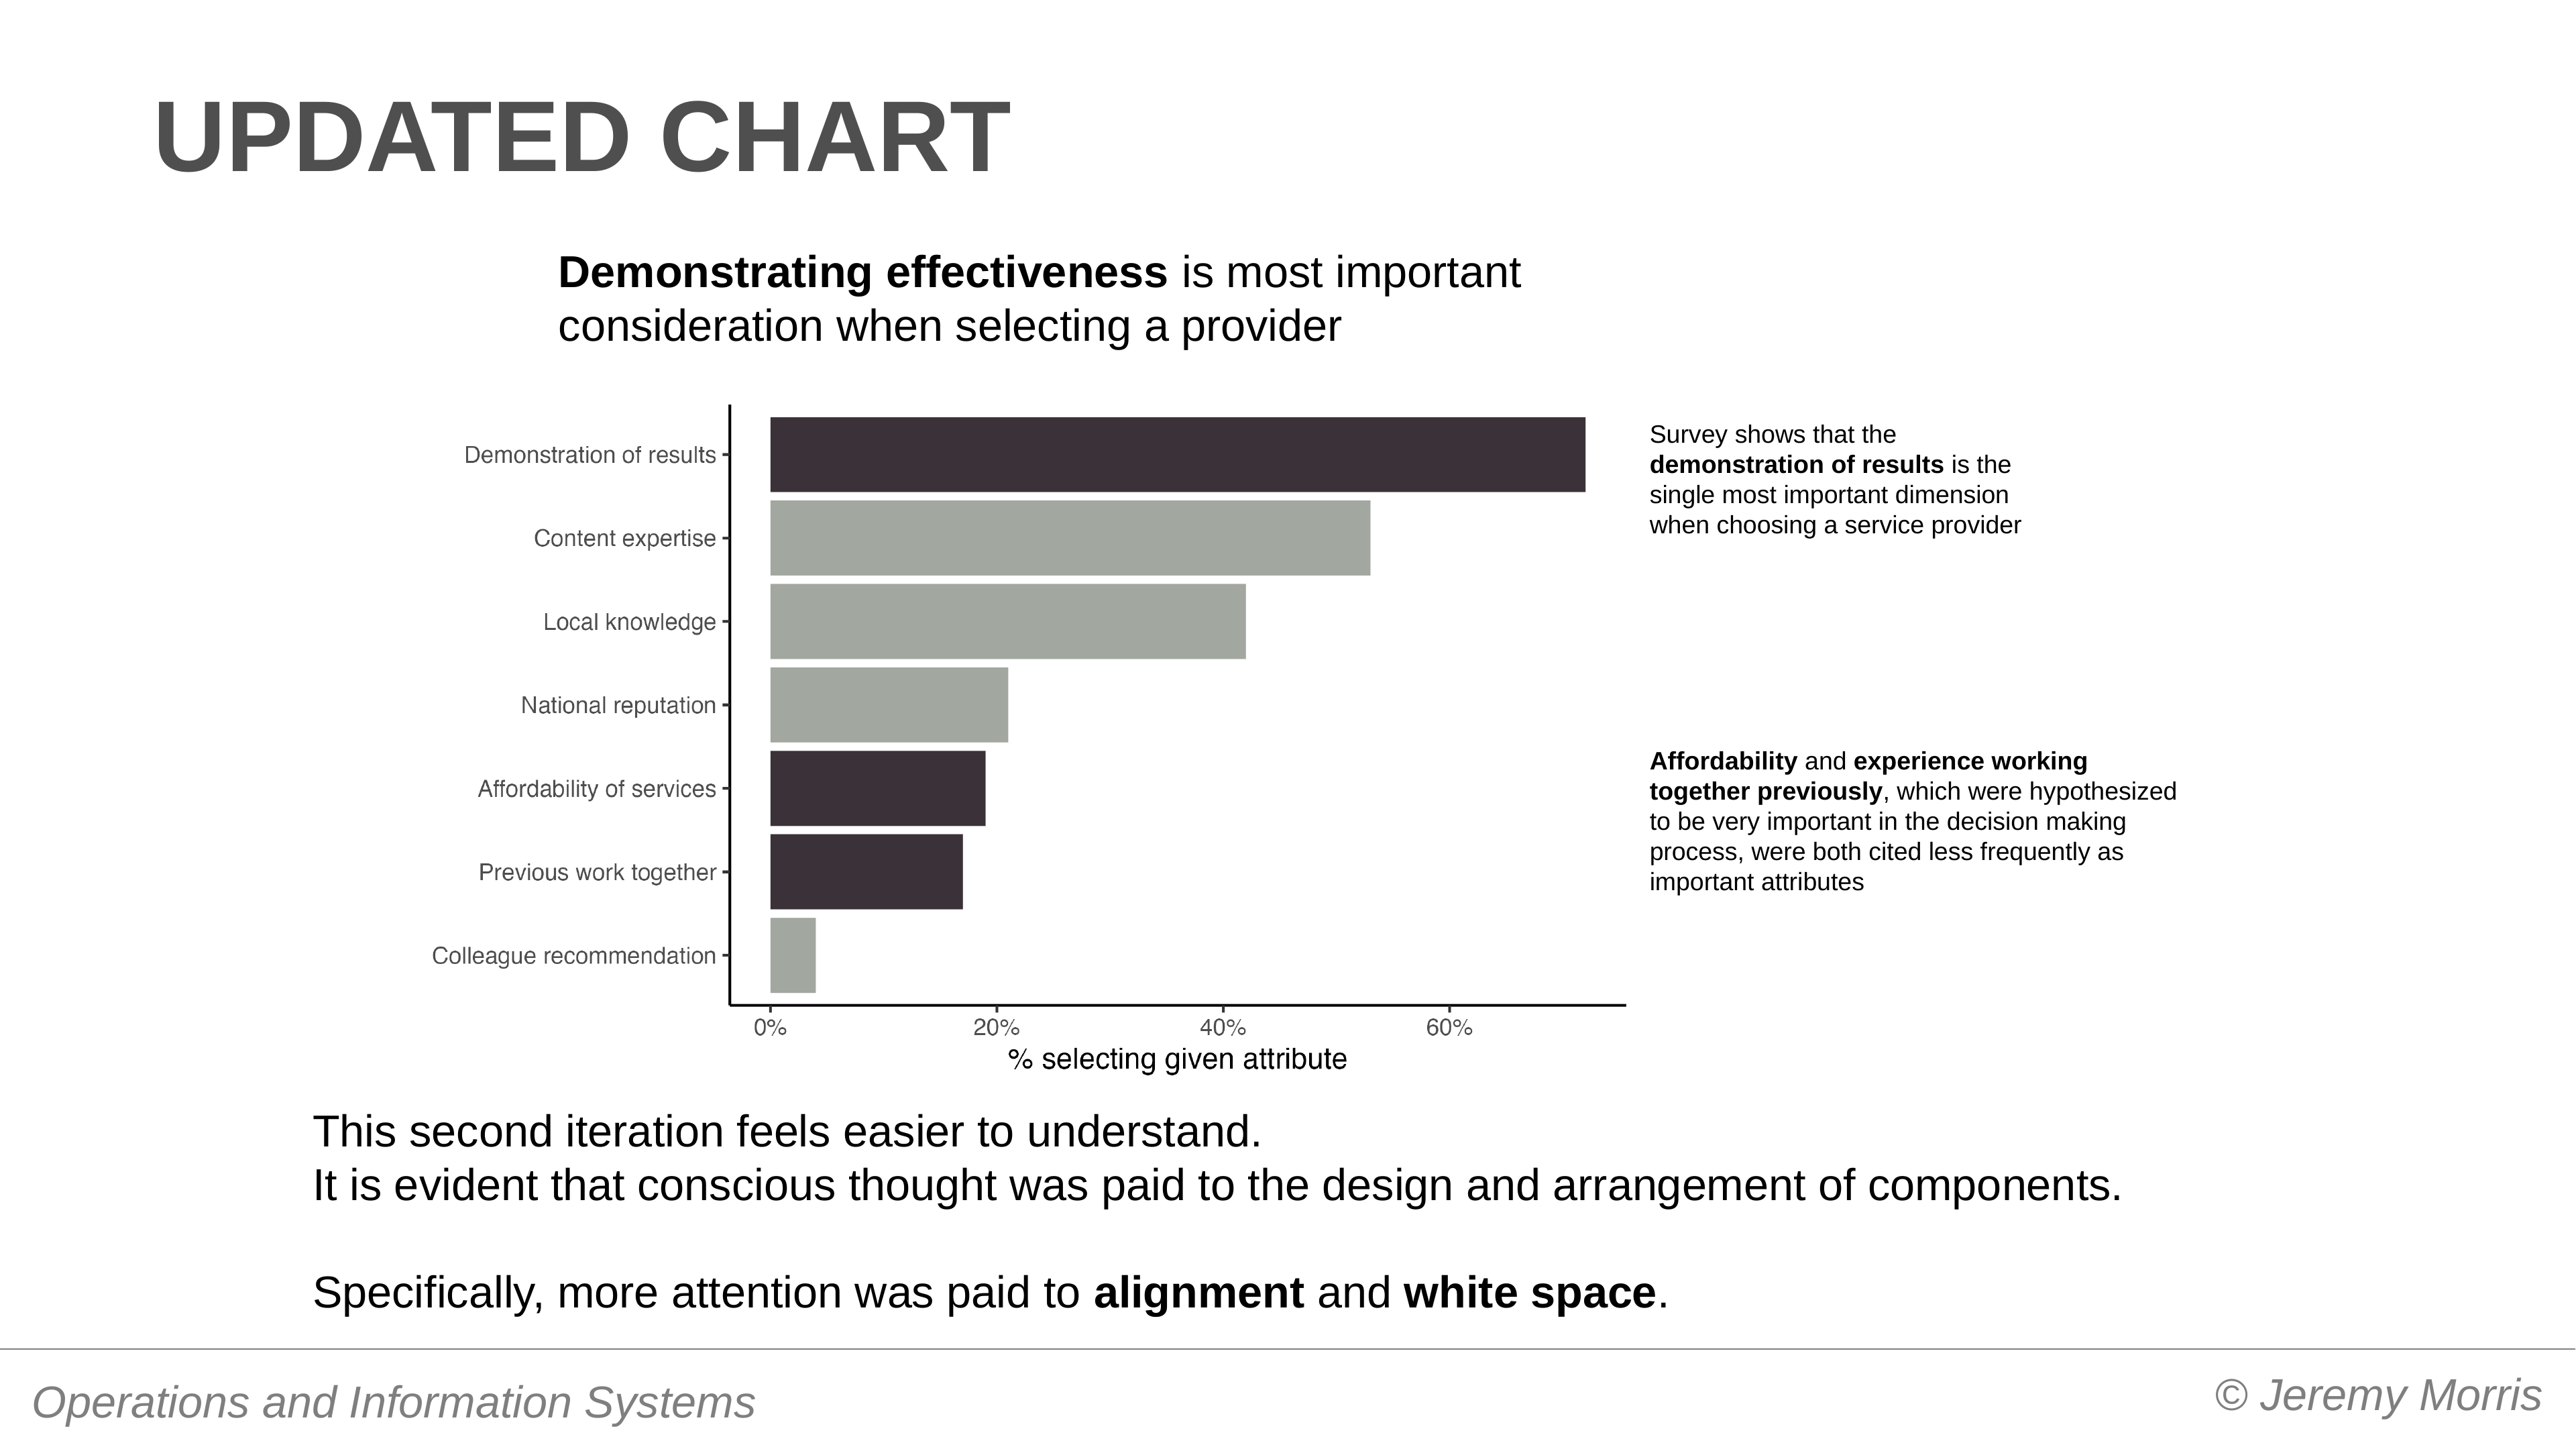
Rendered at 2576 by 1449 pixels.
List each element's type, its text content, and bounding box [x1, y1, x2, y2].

title Updated chart [128, 53, 2447, 204]
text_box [382, 237, 2194, 1089]
text_box This second iteration feels easier to understand. It is evident that conscious thought was paid to the design and arrangement of components. Specifically, more attention was paid to alignment and white space. [302, 1097, 2273, 1322]
